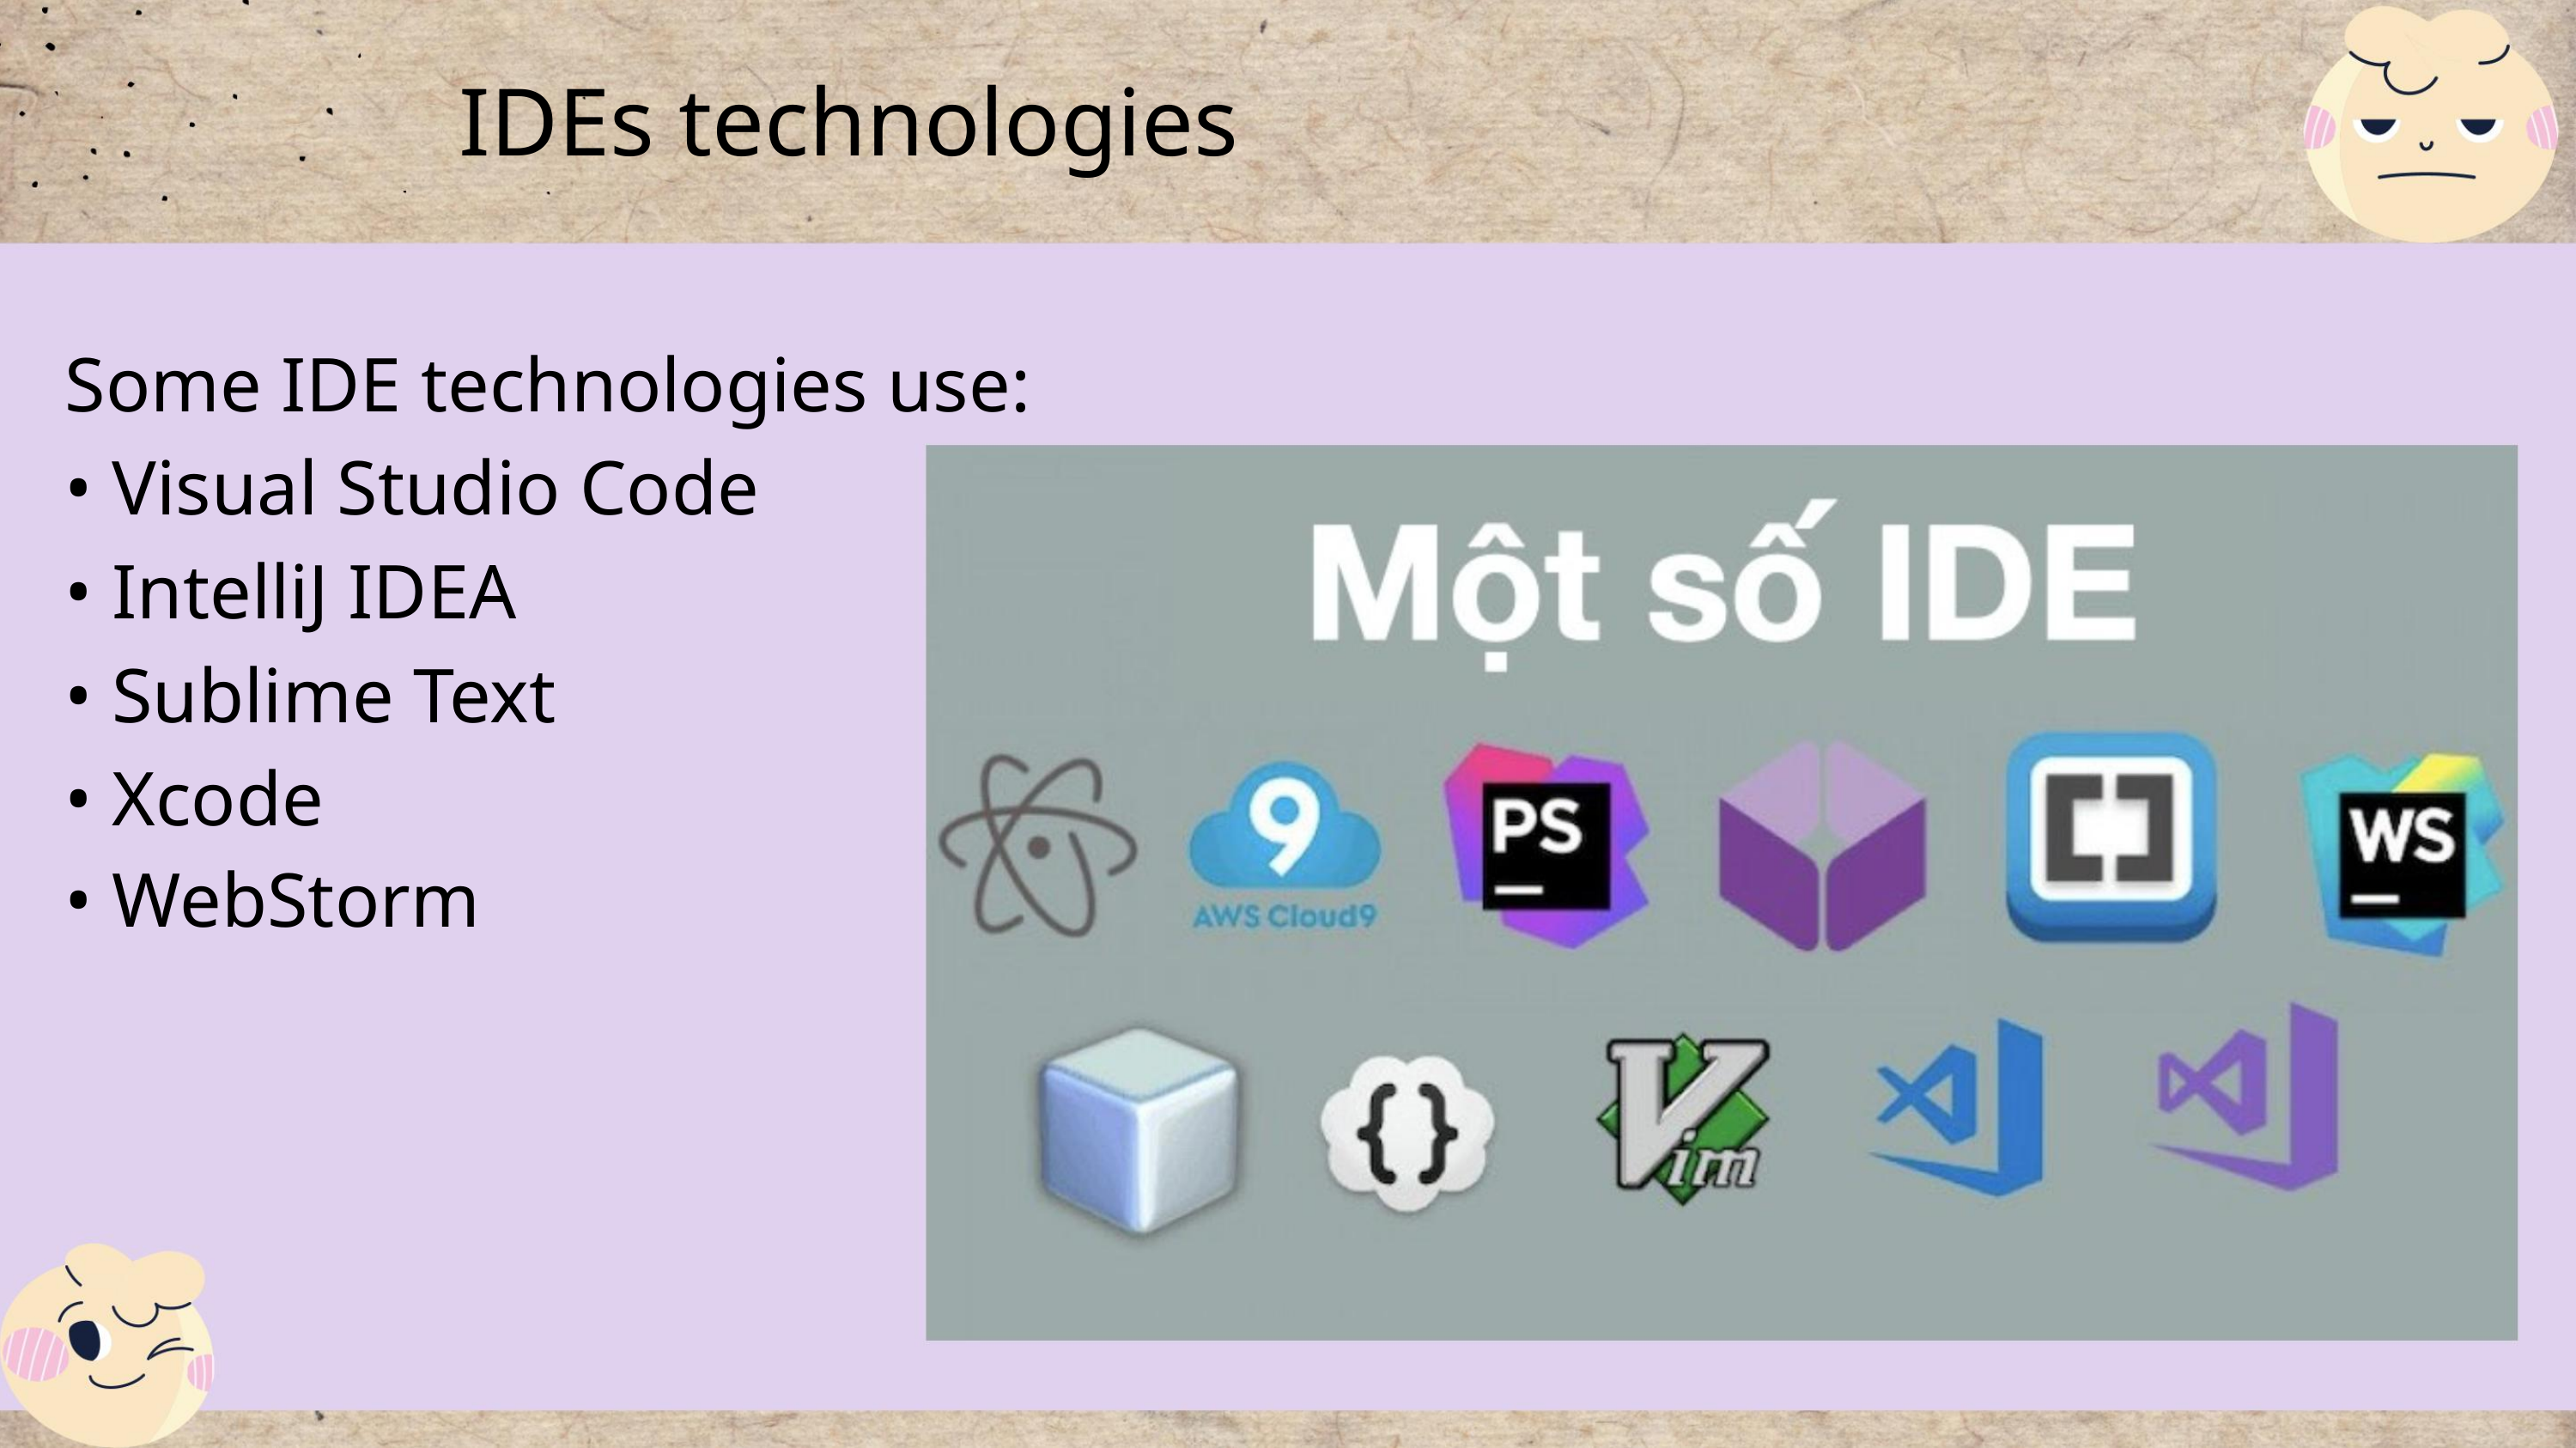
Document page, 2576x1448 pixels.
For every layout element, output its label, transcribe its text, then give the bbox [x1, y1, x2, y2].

text_box • Visual Studio Code • IntelliJ IDEA • Sublime Text • Xcode [64, 429, 781, 842]
text_box IDEs technologies [459, 66, 1336, 175]
text_box Some IDE technologies use: [64, 325, 1052, 427]
text_box • WebStorm [64, 841, 503, 943]
text_box [0, 0, 2576, 1448]
